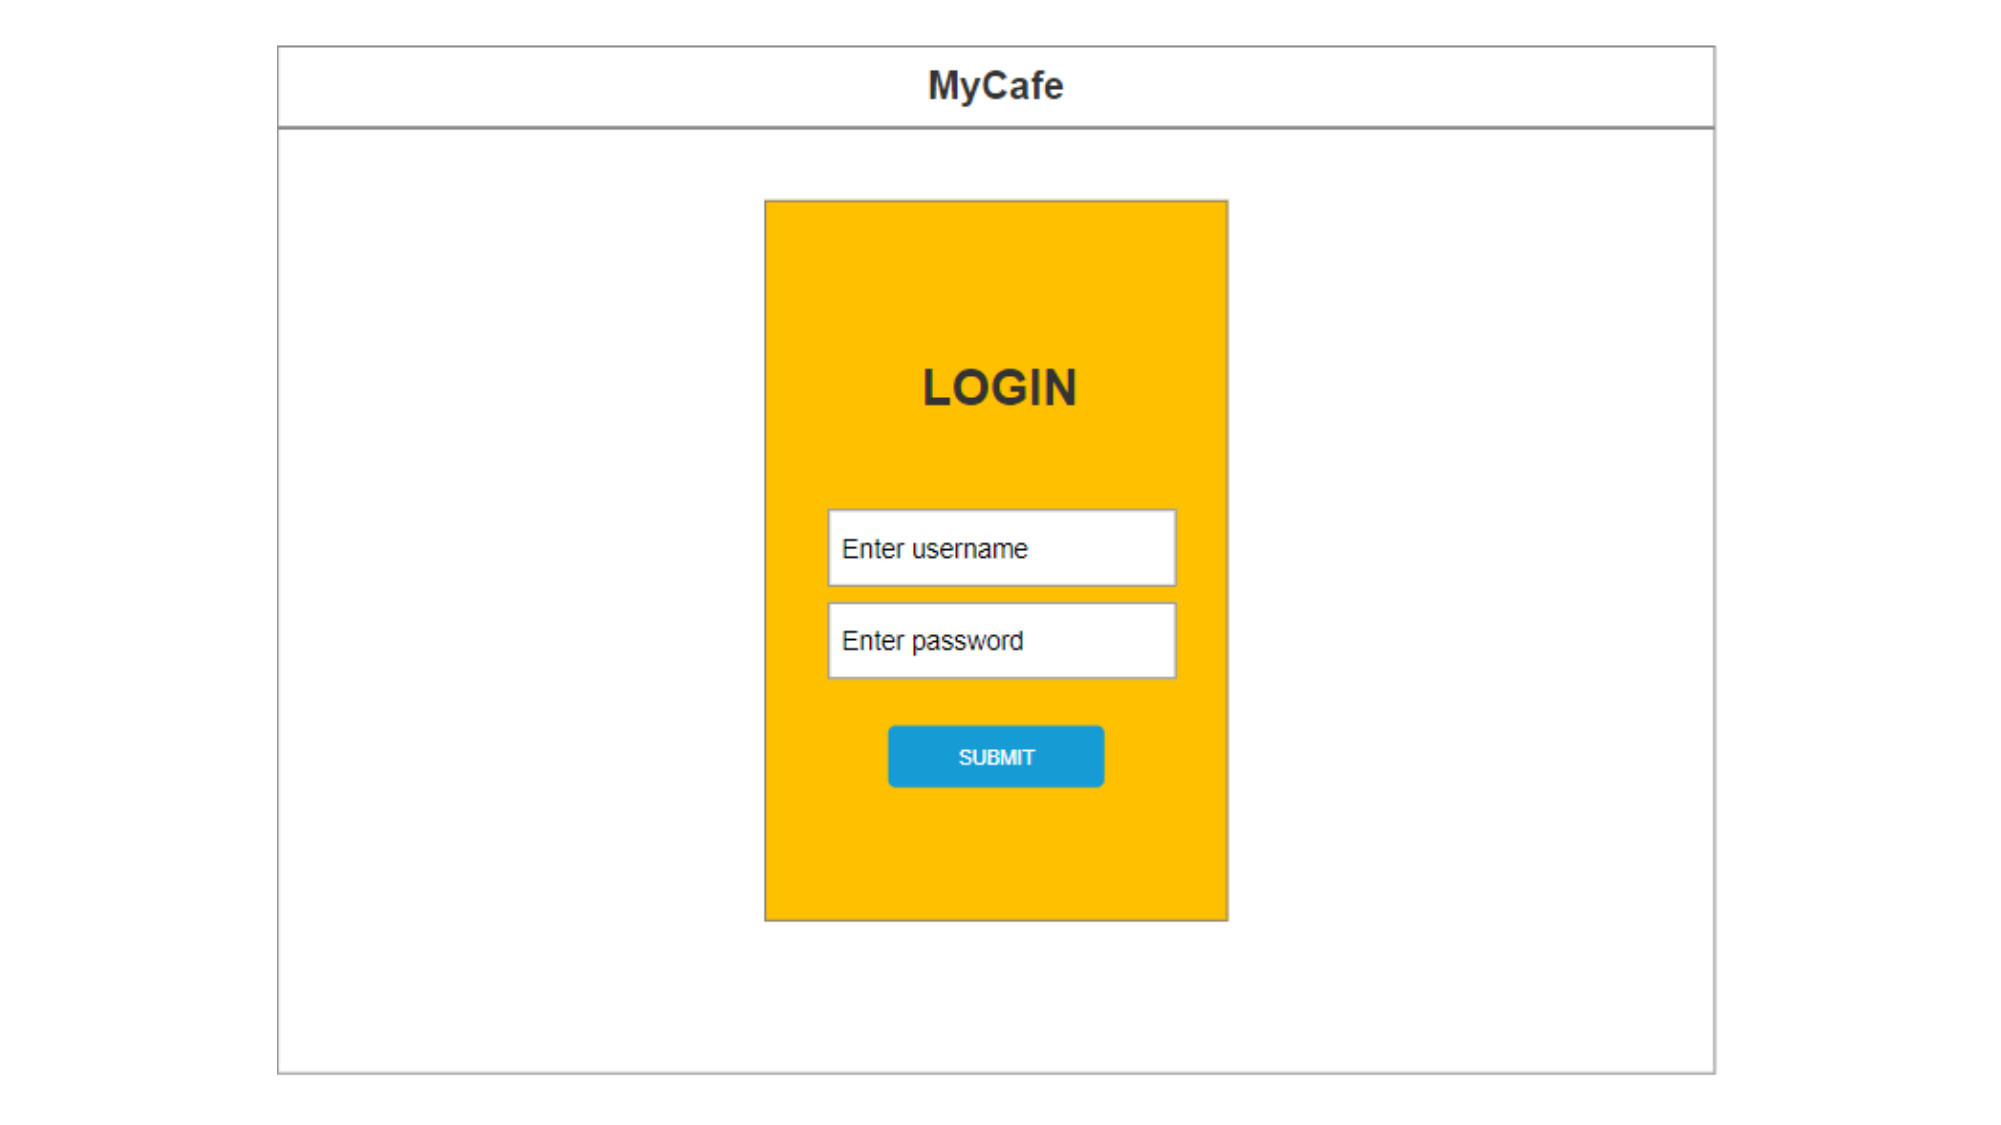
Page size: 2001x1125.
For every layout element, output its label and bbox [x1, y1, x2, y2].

picture [277, 44, 1723, 1081]
